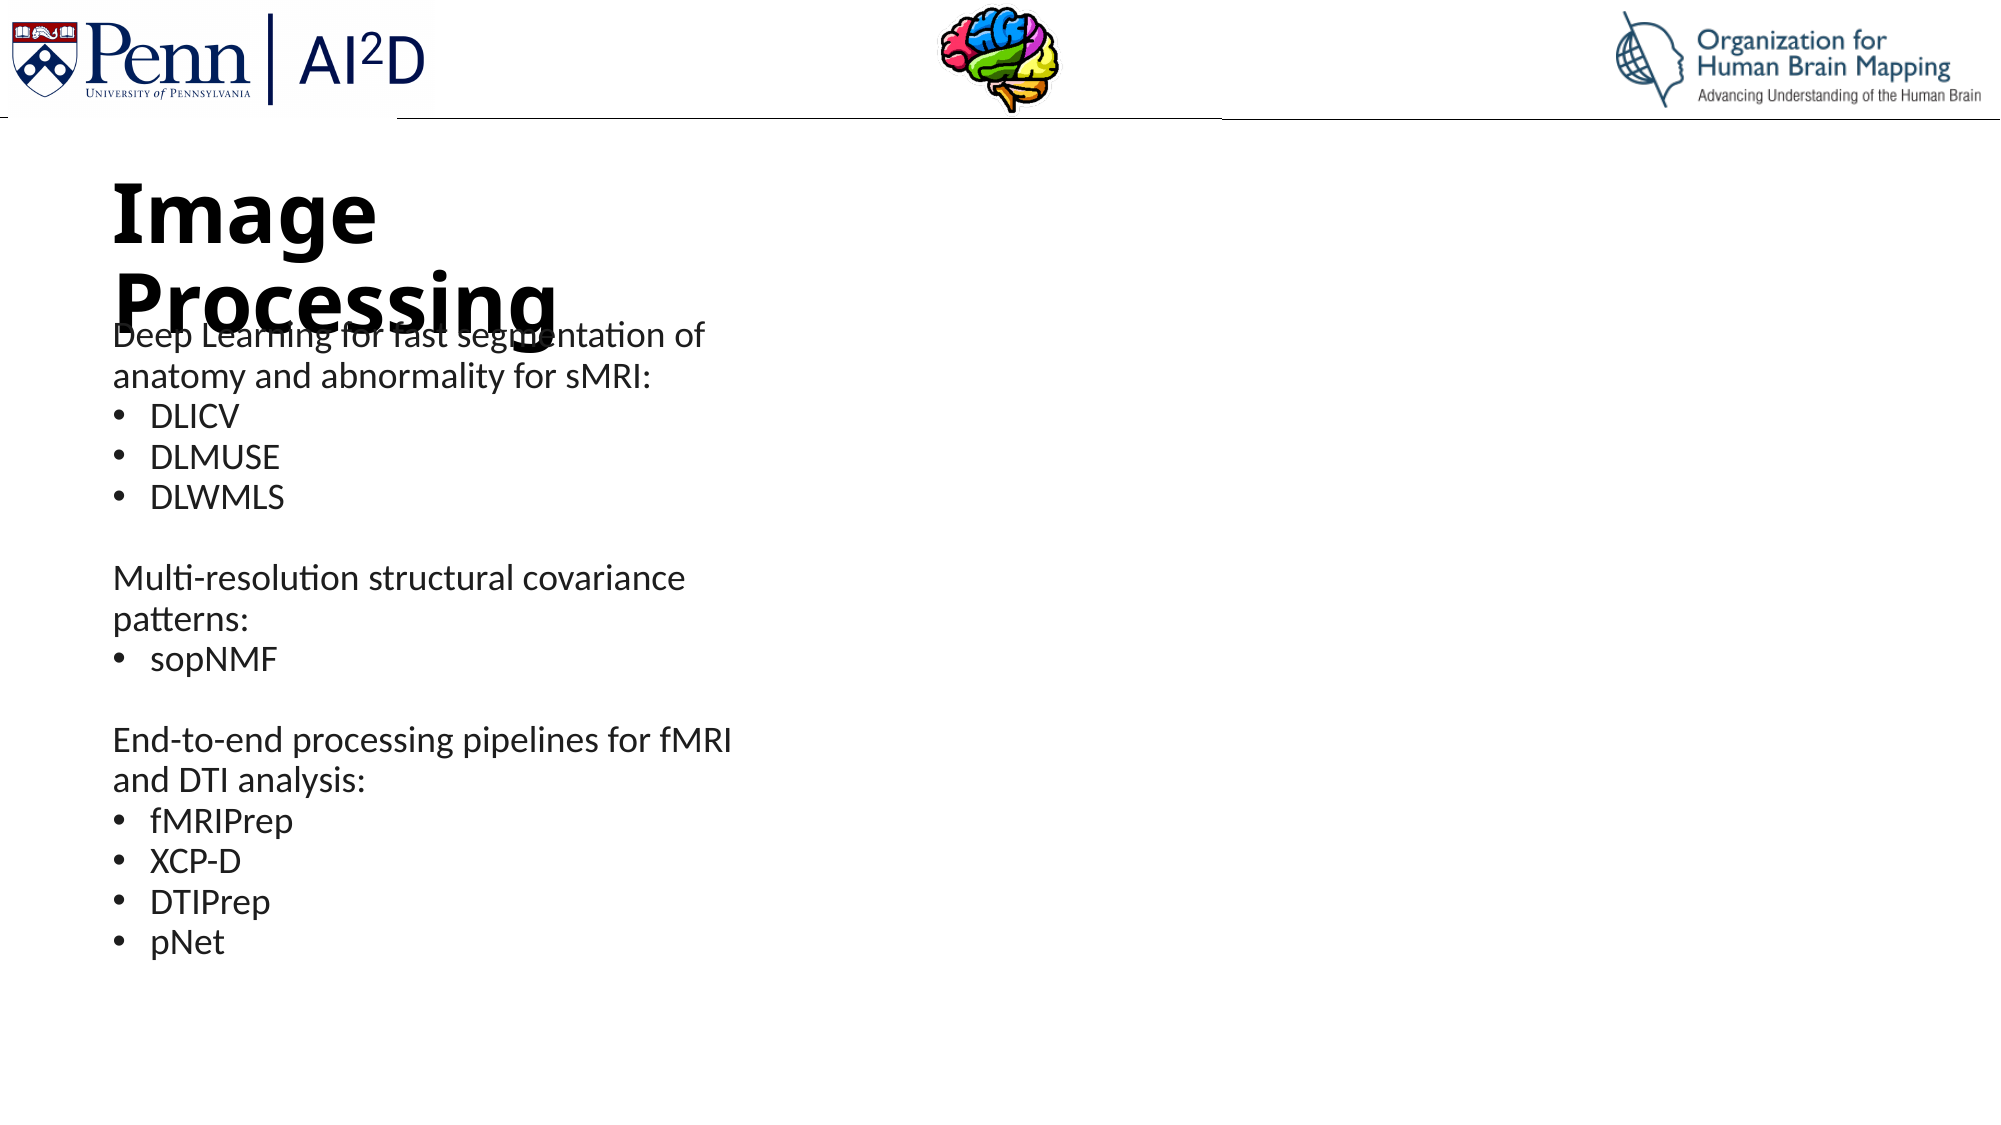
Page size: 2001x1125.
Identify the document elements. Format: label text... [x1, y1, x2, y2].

picture [8, 0, 435, 118]
text_box Image Processing [97, 164, 786, 308]
picture [1604, 0, 2000, 120]
picture [933, 0, 1067, 120]
text_box Deep Learning for fast segmentation of anatomy and abnormality for sMRI: DLICV DLMUSE DLWMLS Multi-resolution structural covariance patterns: sopNMF End-to-end processing pipelines for fMRI and DTI analysis: fMRIPrep XCP-D DTIPrep pNet [97, 308, 786, 1053]
